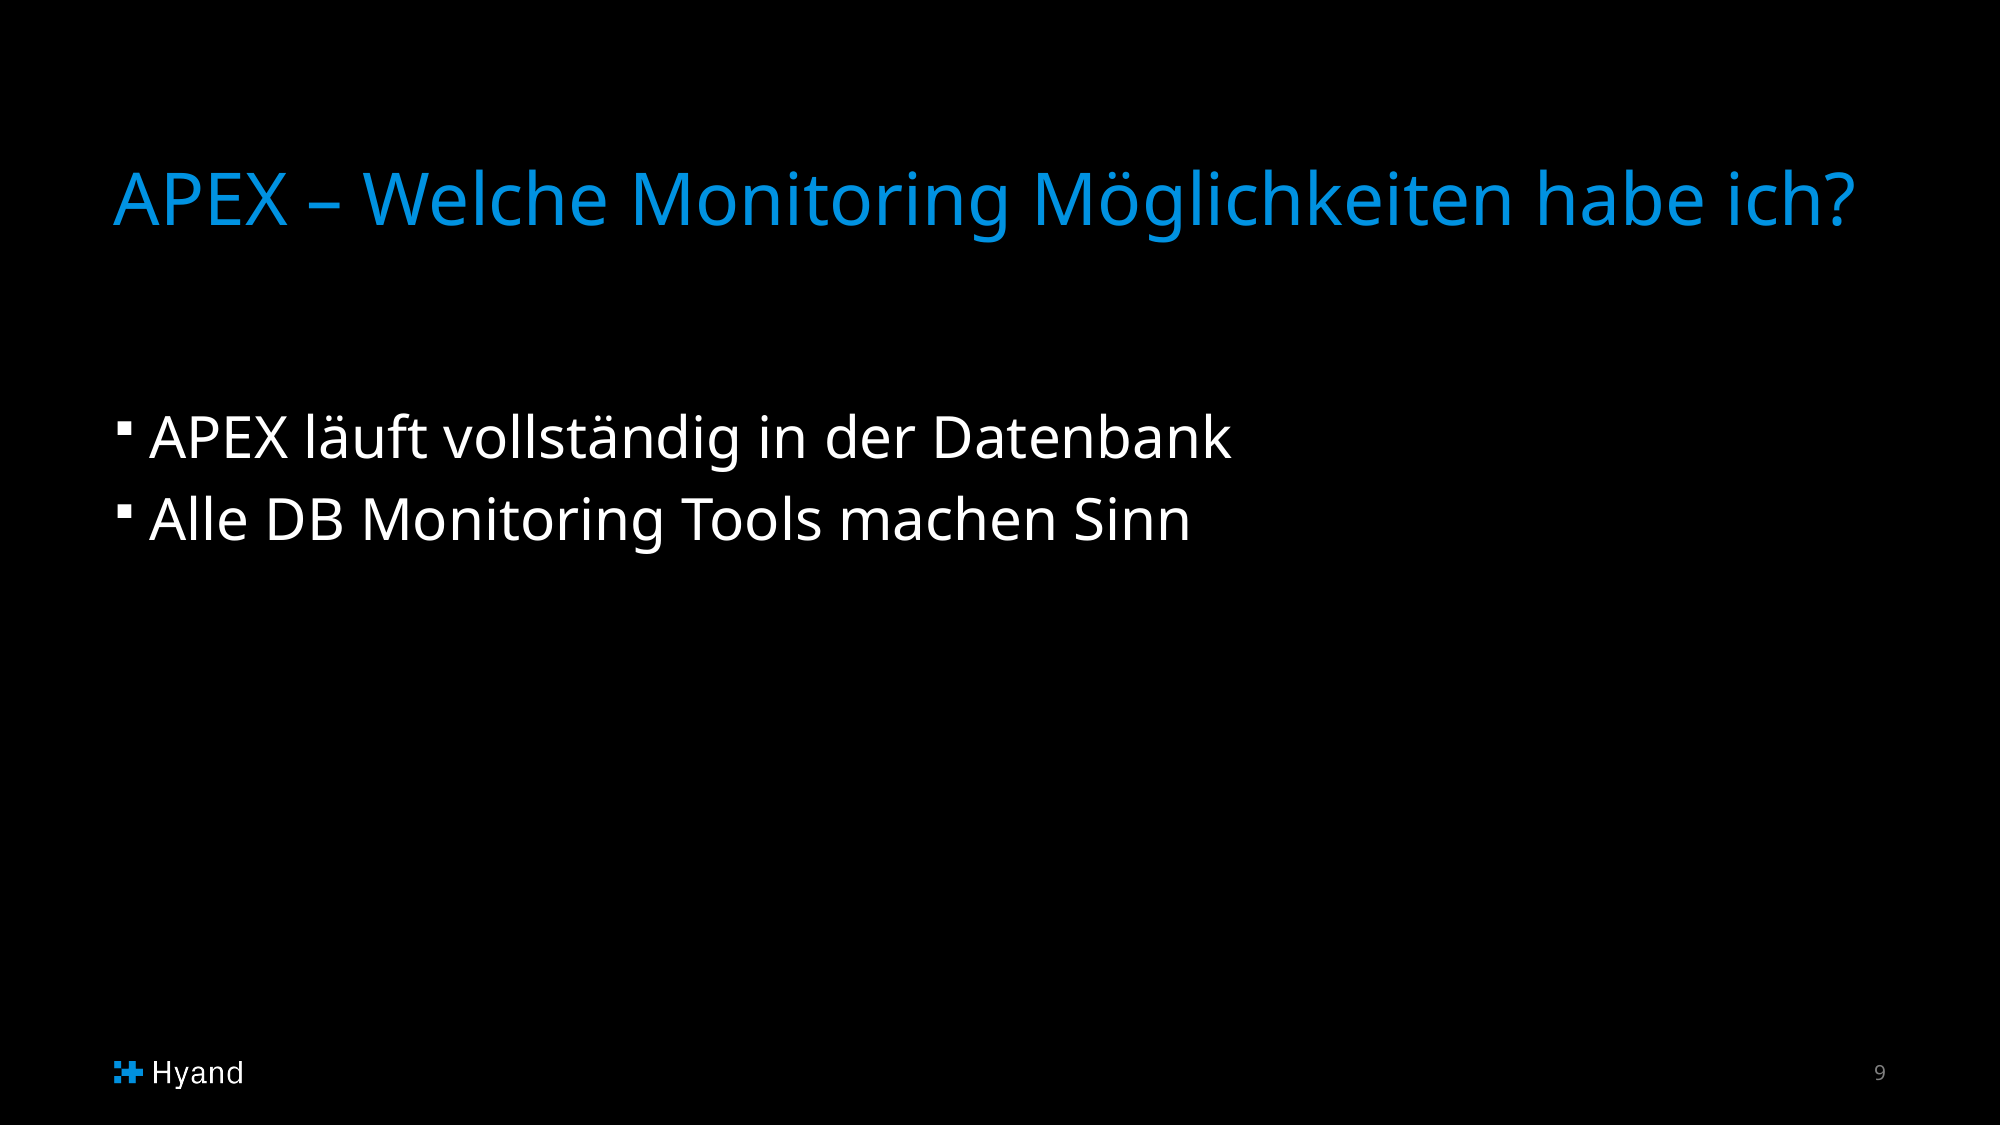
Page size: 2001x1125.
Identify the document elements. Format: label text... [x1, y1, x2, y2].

slide_number 9 [1781, 1061, 1886, 1087]
picture [114, 1061, 242, 1089]
title APEX – Welche Monitoring Möglichkeiten habe ich? [114, 152, 1886, 241]
list APEX läuft vollständig in der Datenbank Alle DB Monitoring Tools machen Sinn [113, 399, 1886, 1006]
